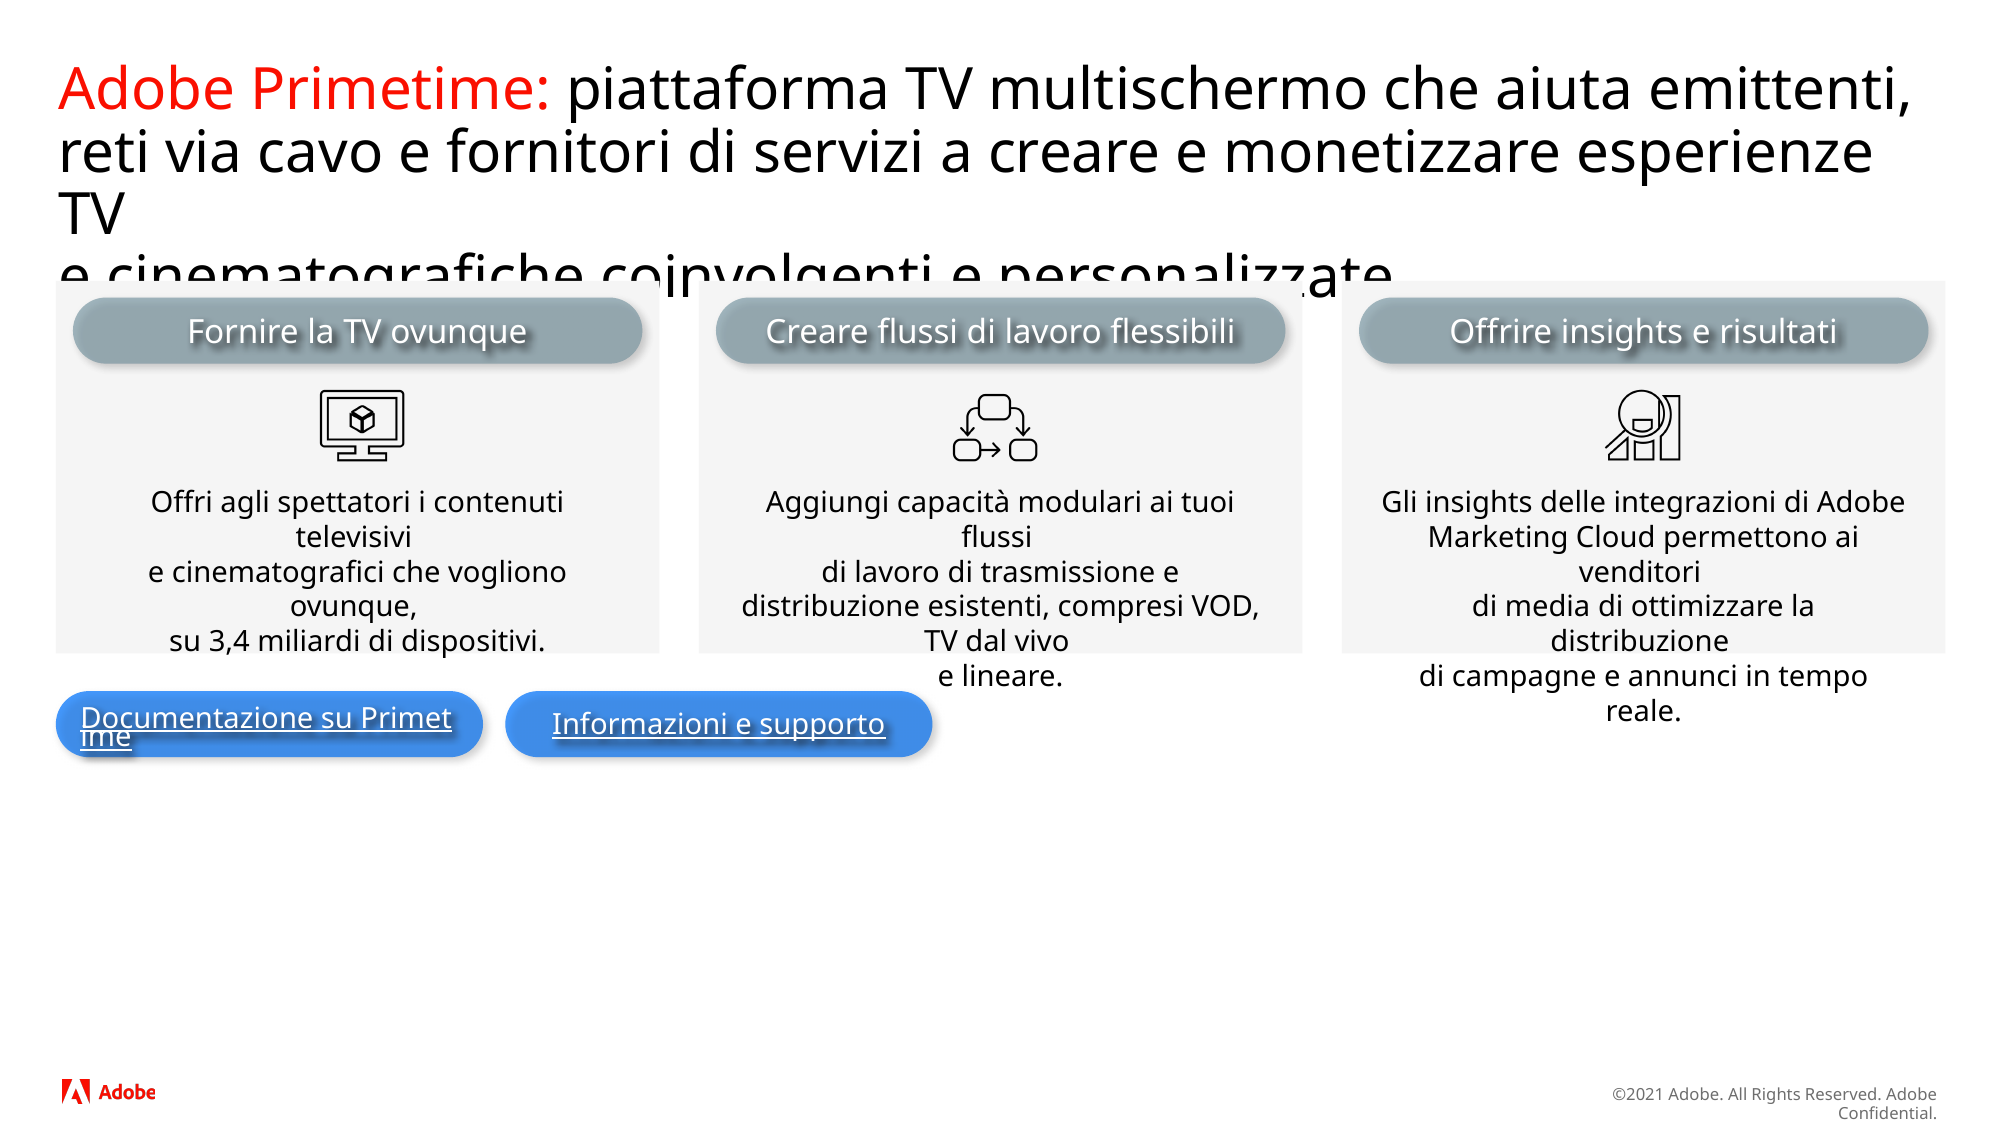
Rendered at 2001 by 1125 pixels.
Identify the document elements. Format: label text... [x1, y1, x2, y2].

picture [1604, 389, 1681, 461]
title Adobe Primetime: piattaforma TV multischermo che aiuta emittenti, reti via cavo e fornitori di servizi a creare e monetizzare esperienze TV e cinematografiche coinvolgenti e personalizzate. [51, 51, 1940, 158]
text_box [698, 280, 1303, 654]
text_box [55, 691, 483, 758]
picture [952, 393, 1038, 462]
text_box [1341, 280, 1946, 654]
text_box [55, 280, 660, 654]
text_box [505, 691, 933, 758]
picture [318, 389, 405, 462]
